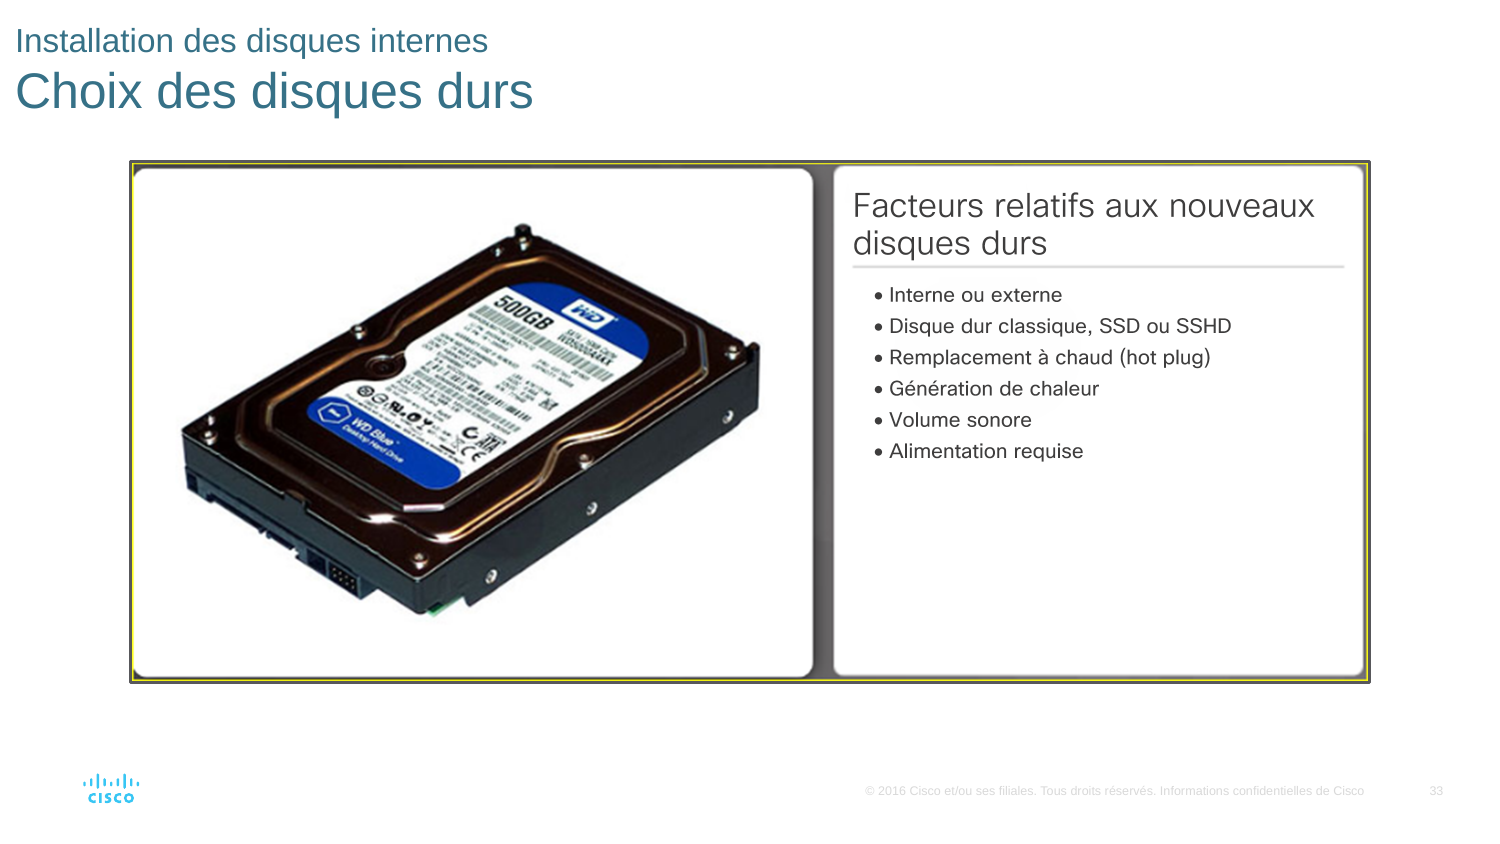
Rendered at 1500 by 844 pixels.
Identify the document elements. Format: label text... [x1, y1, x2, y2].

title Installation des disques internes Choix des disques durs [0, 6, 1500, 131]
picture [131, 162, 1369, 682]
